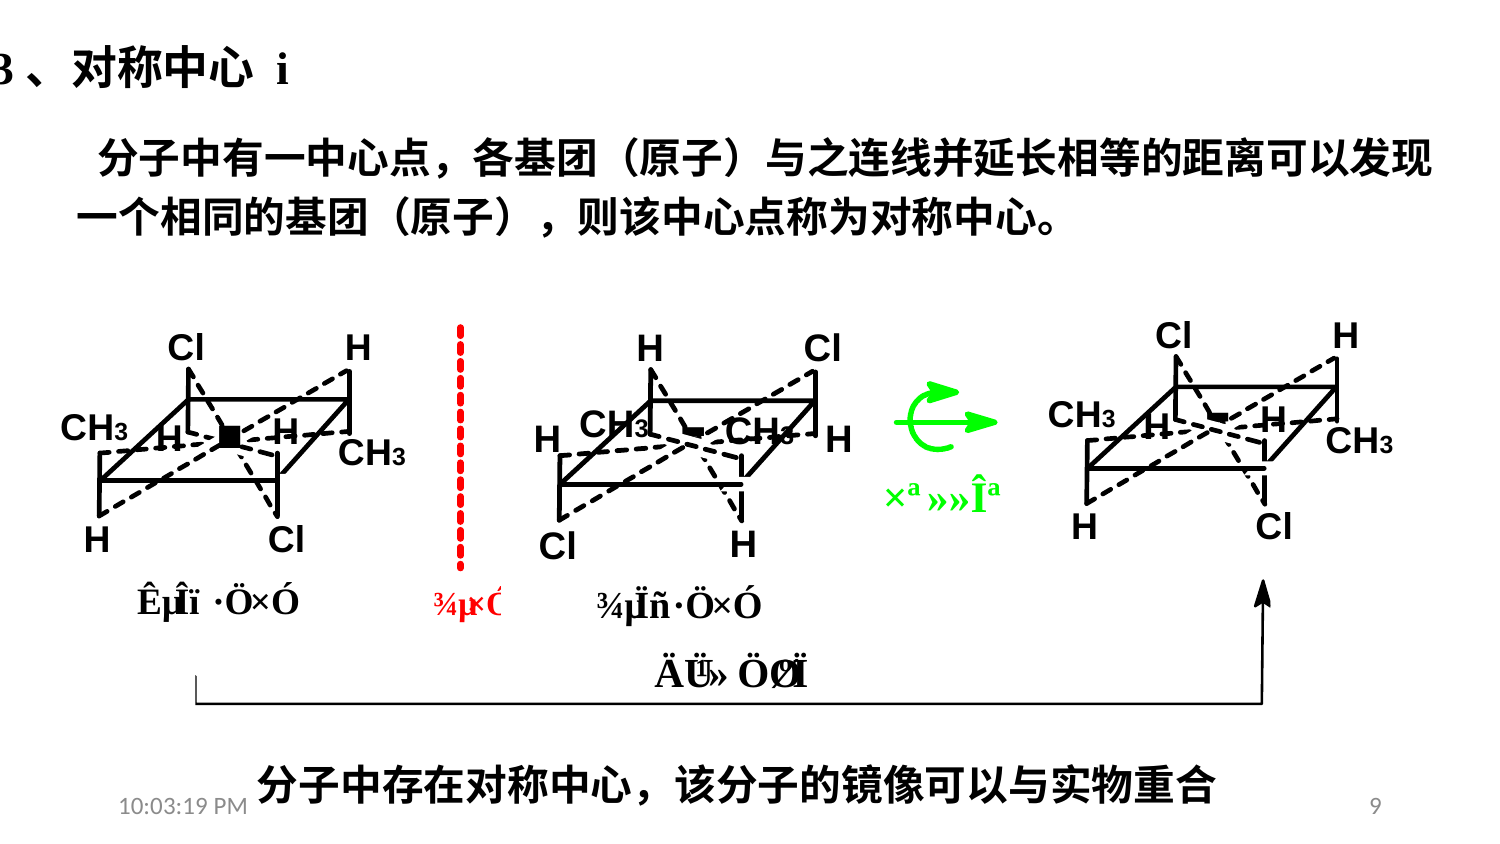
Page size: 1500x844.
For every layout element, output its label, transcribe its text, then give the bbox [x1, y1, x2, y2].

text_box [57, 310, 408, 624]
text_box 分子中存在对称中心，该分子的镜像可以与实物重合 [242, 751, 1253, 816]
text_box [195, 573, 1271, 713]
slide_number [103, 782, 441, 828]
slide_number 9 [1059, 782, 1397, 828]
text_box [882, 373, 1014, 524]
text_box 分子中有一中心点，各基团（原子）与之连线并延长相等的距离可以发现一个相同的基团（原子），则该中心点称为对称中心。 [5, 116, 1471, 276]
text_box 3、对称中心 i [0, 20, 428, 101]
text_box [1045, 298, 1396, 551]
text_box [432, 323, 501, 573]
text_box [531, 309, 857, 573]
